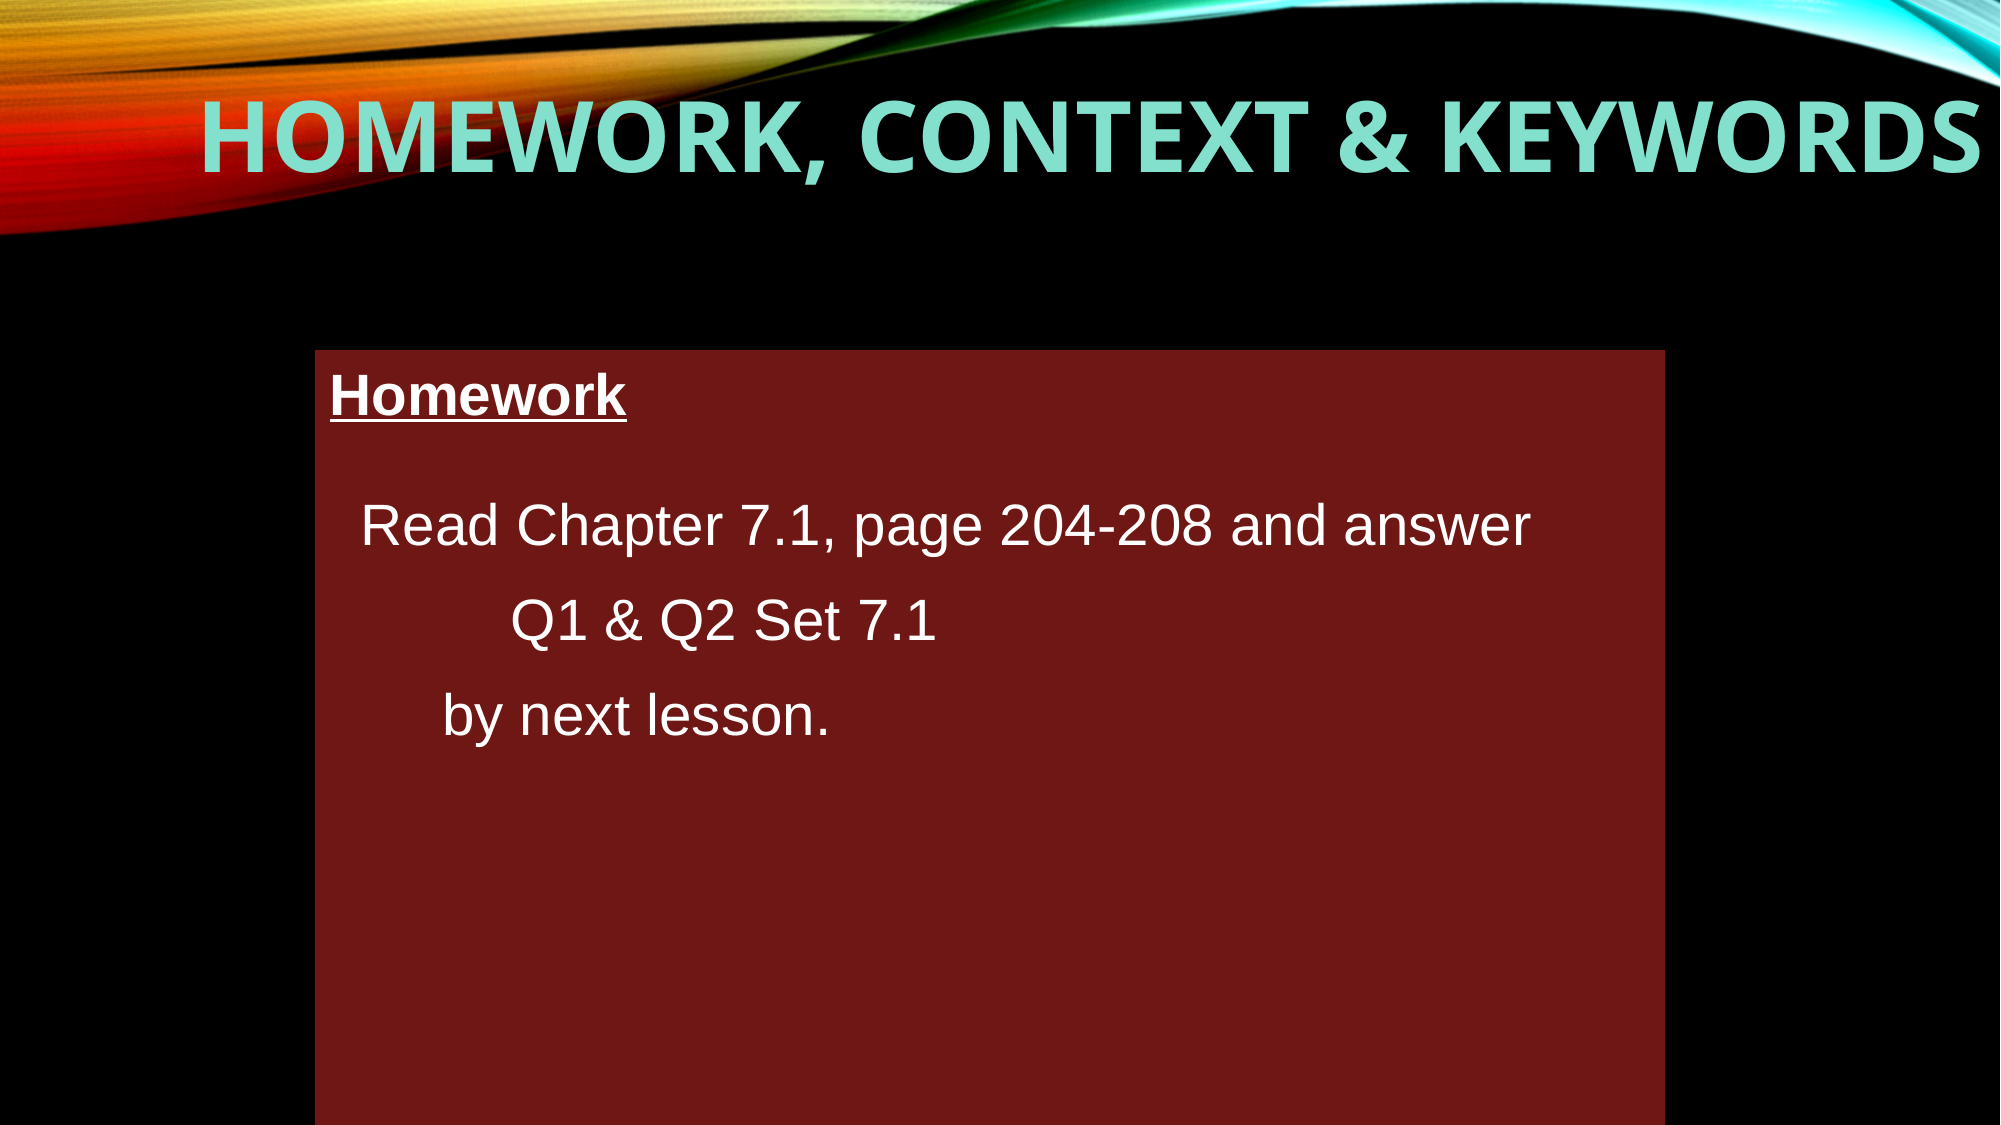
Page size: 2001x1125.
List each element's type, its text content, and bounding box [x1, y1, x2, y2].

text_box Homework [314, 349, 1665, 1125]
text_box Homework, Context & Keywords [0, 46, 2000, 235]
text_box Read Chapter 7.1, page 204-208 and answer Q1 & Q2 Set 7.1 by next lesson. [346, 479, 1634, 755]
picture [0, 0, 2000, 46]
